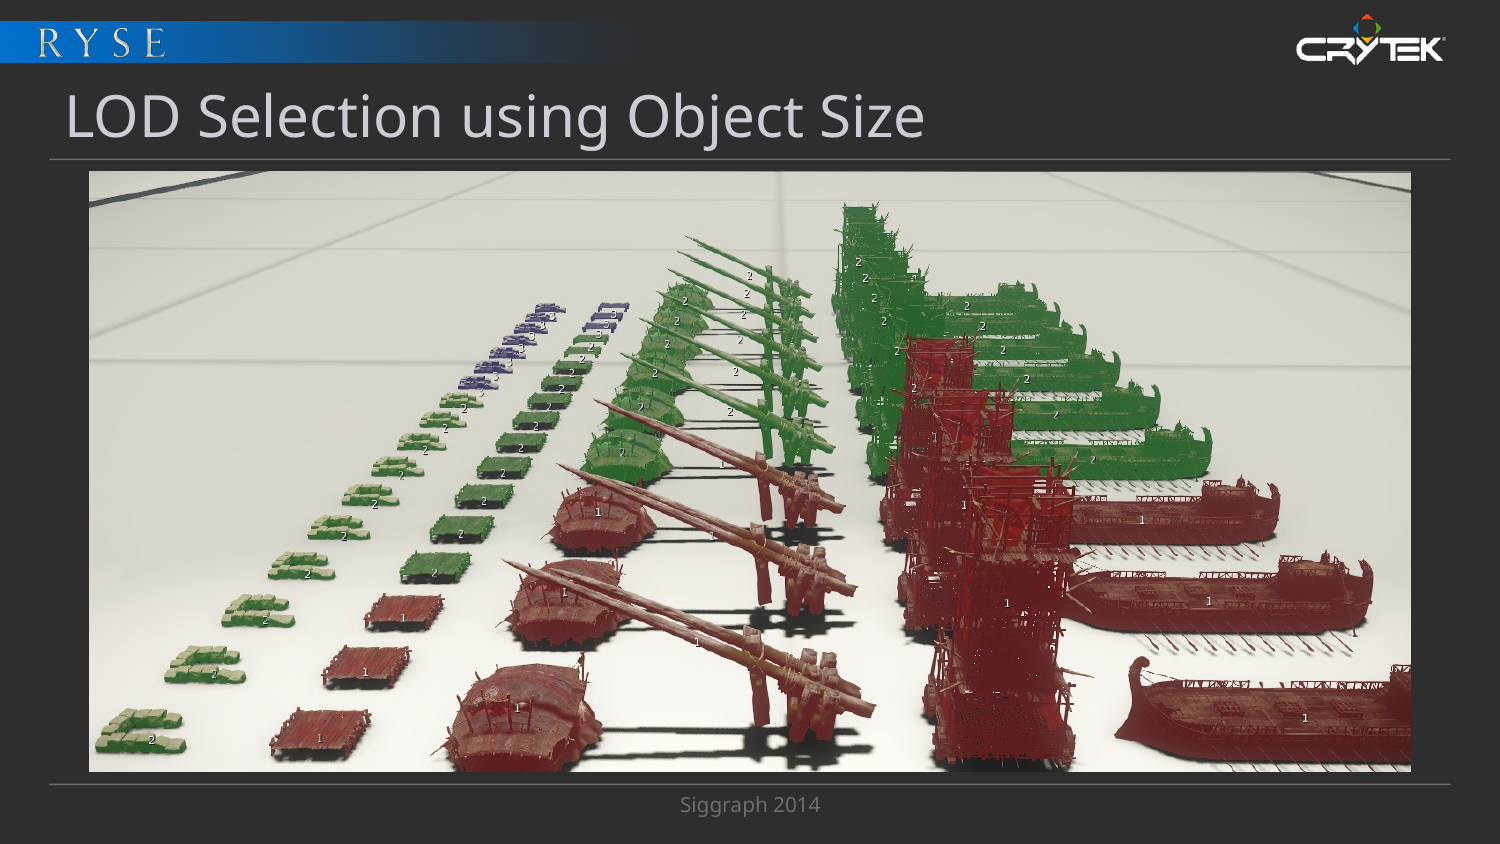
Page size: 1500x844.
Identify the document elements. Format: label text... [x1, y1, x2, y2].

picture [1287, 9, 1450, 67]
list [88, 171, 1412, 772]
title LOD Selection using Object Size [50, 71, 1450, 147]
picture [0, 21, 650, 63]
